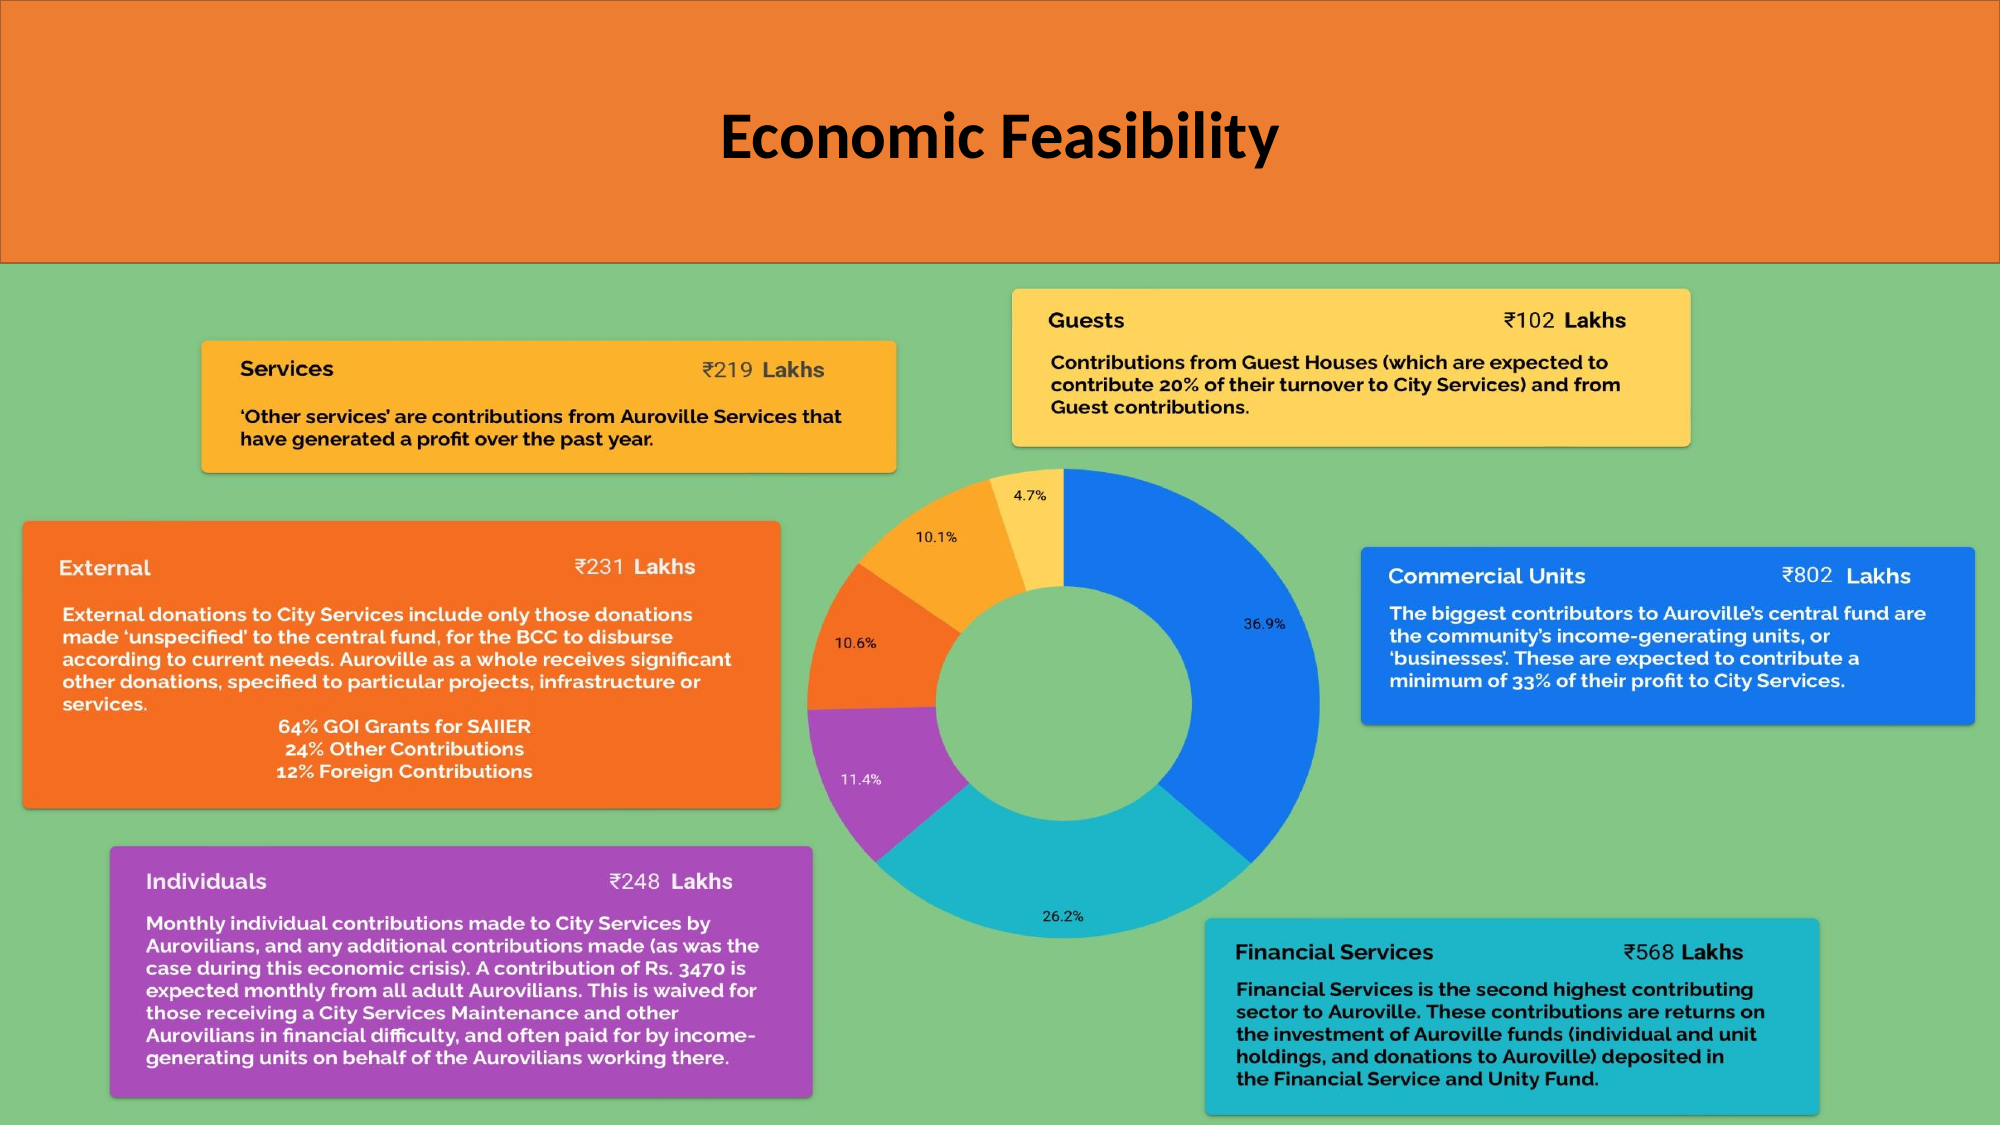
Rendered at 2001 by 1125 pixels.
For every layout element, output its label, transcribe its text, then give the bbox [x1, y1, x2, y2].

picture [0, 263, 2000, 1125]
text_box Economic Feasibility [0, 0, 2000, 263]
